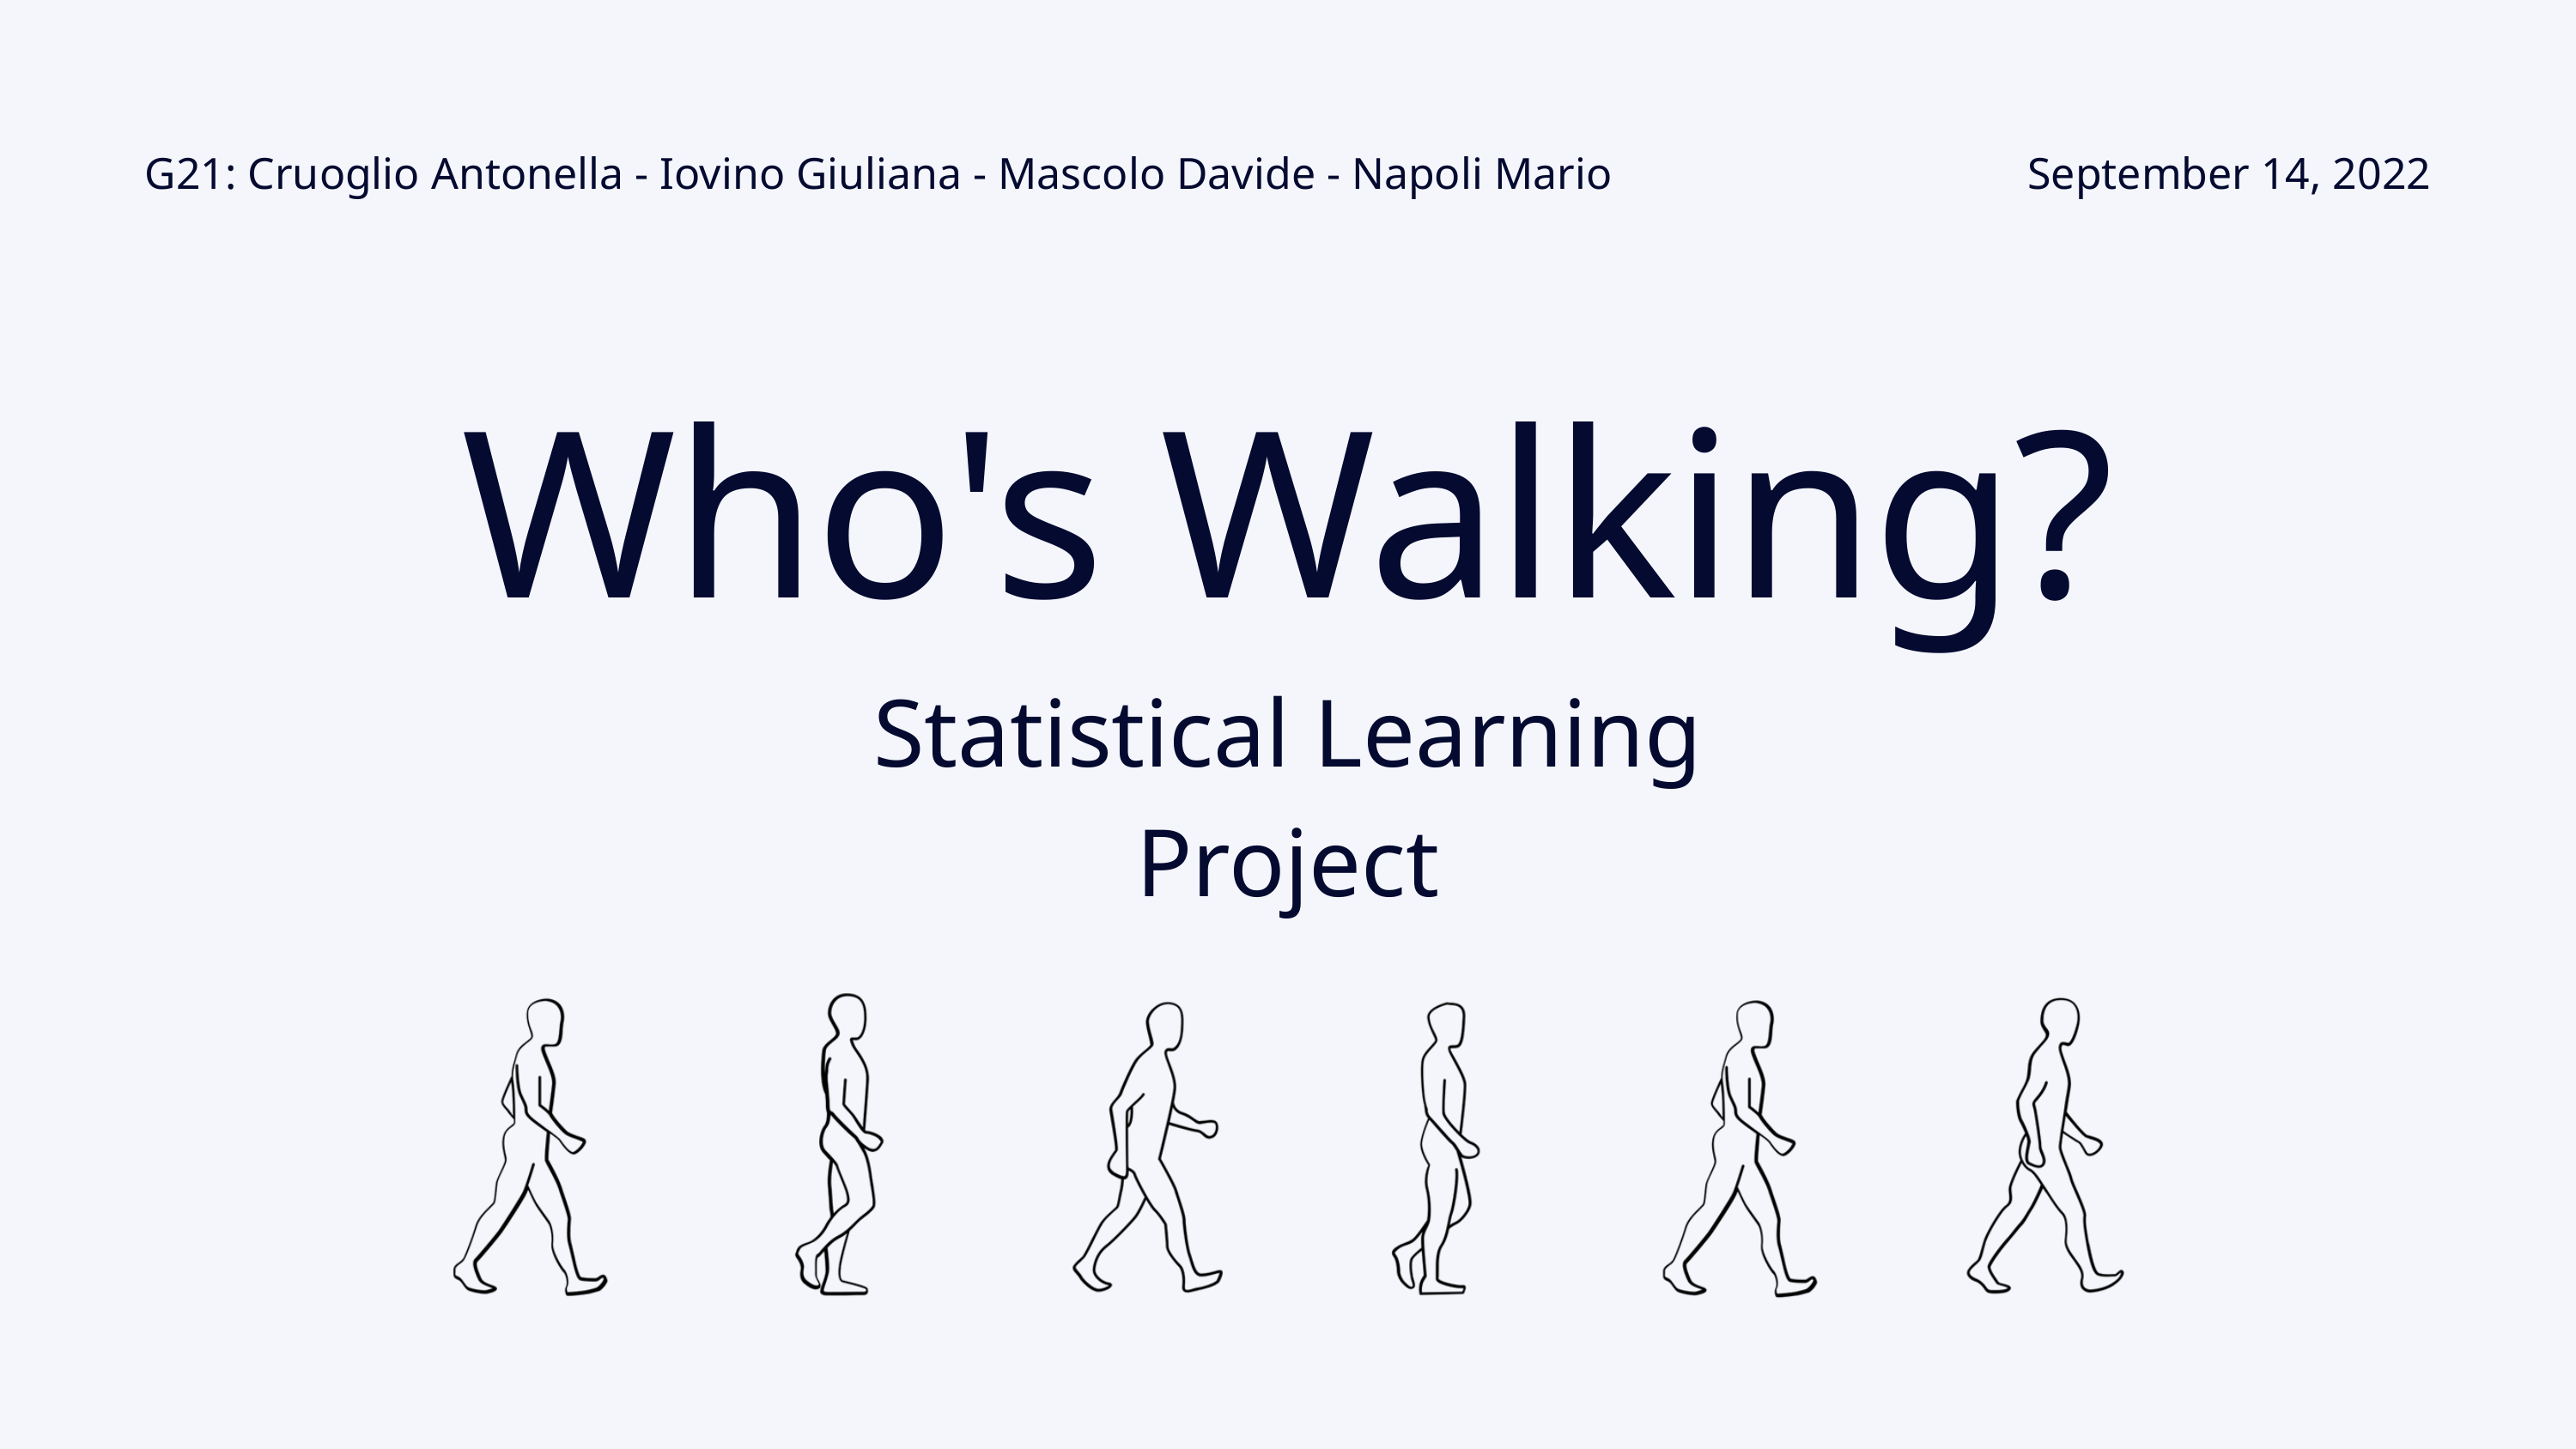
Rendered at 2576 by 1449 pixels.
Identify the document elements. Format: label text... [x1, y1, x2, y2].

text_box September 14, 2022 [1877, 137, 2432, 198]
text_box Statistical Learning Project [716, 655, 1860, 916]
text_box G21: Cruoglio Antonella - Iovino Giuliana - Mascolo Davide - Napoli Mario [144, 137, 1659, 198]
picture [322, 976, 2254, 1304]
text_box Who's Walking? [0, 412, 2576, 645]
